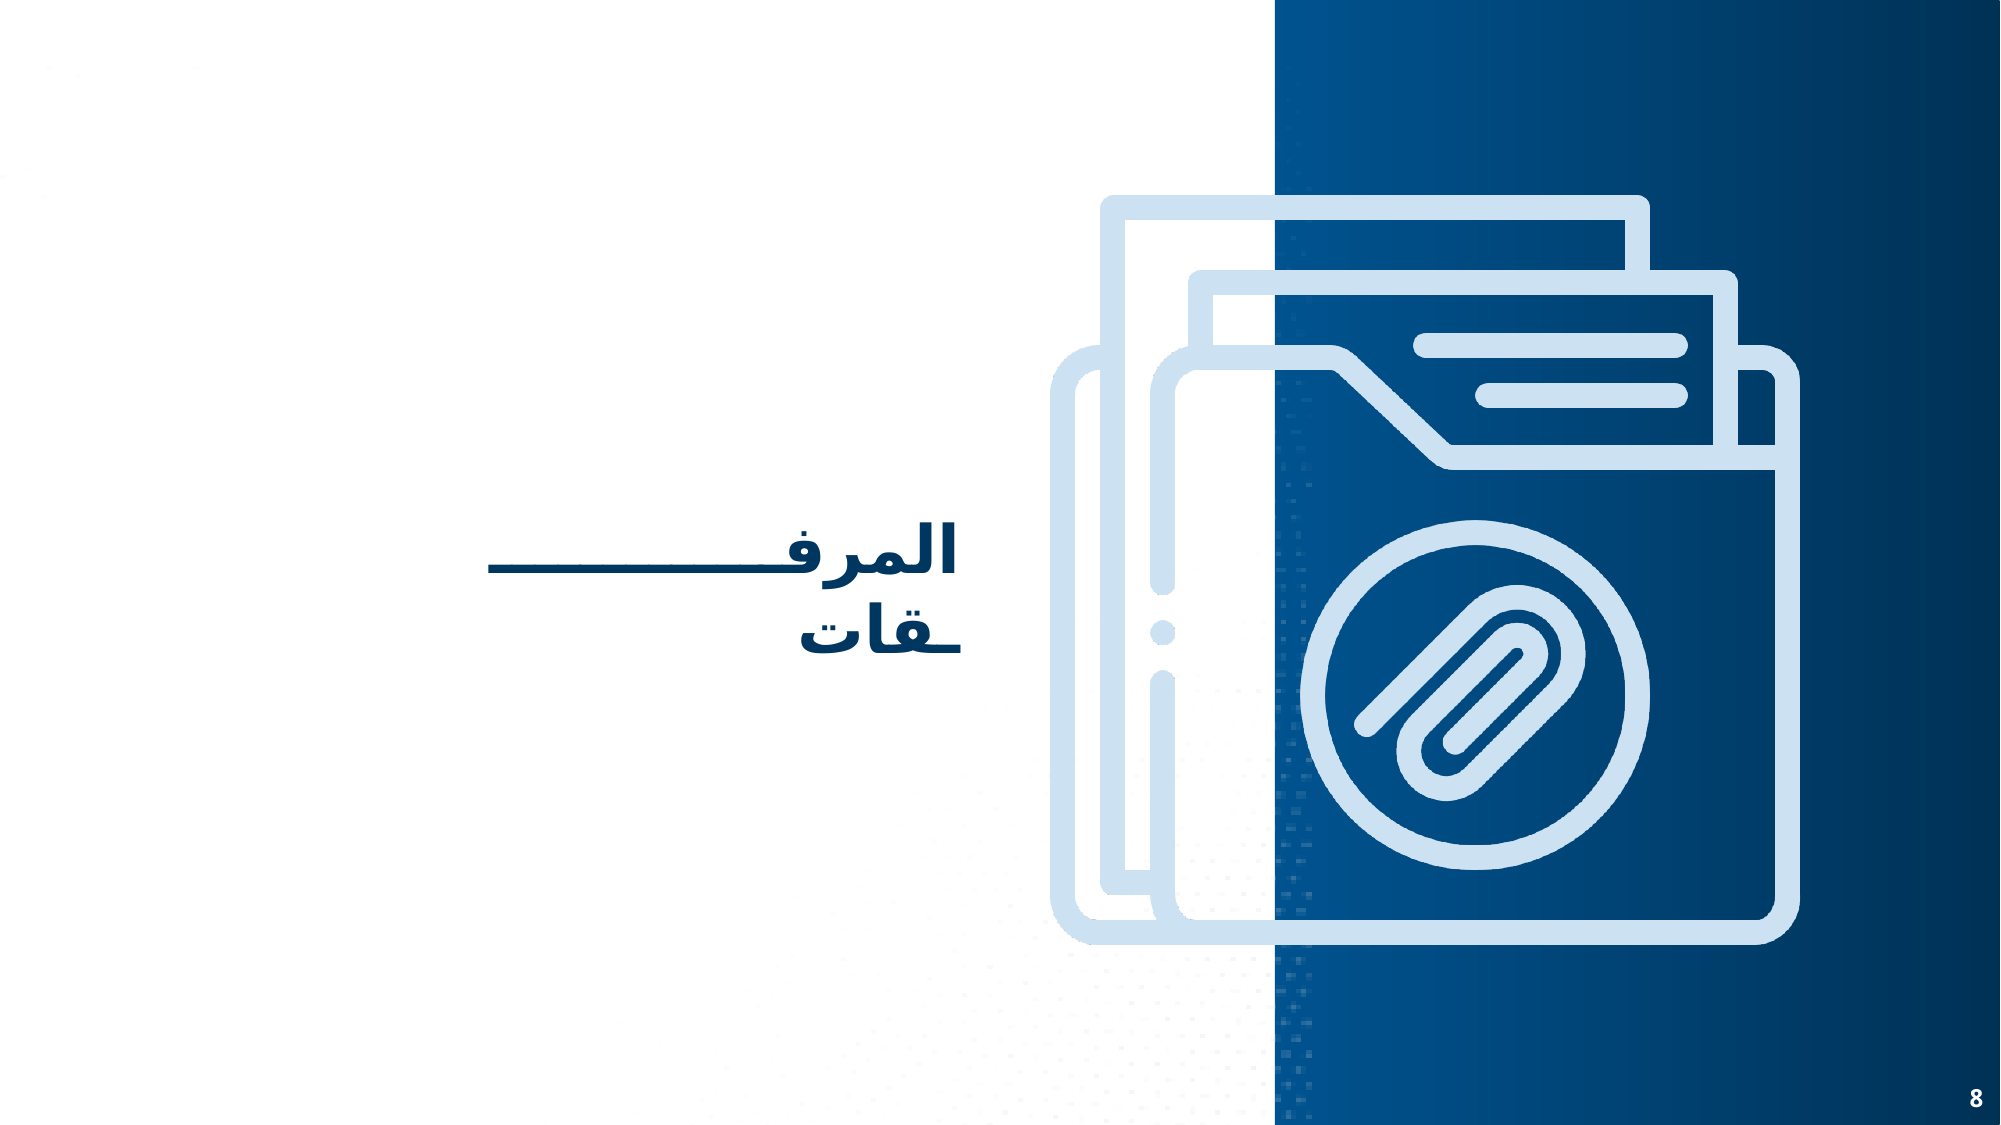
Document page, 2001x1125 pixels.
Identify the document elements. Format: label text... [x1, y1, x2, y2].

text_box المرفـــــــــــــقات [474, 499, 975, 675]
picture [1024, 169, 1826, 971]
